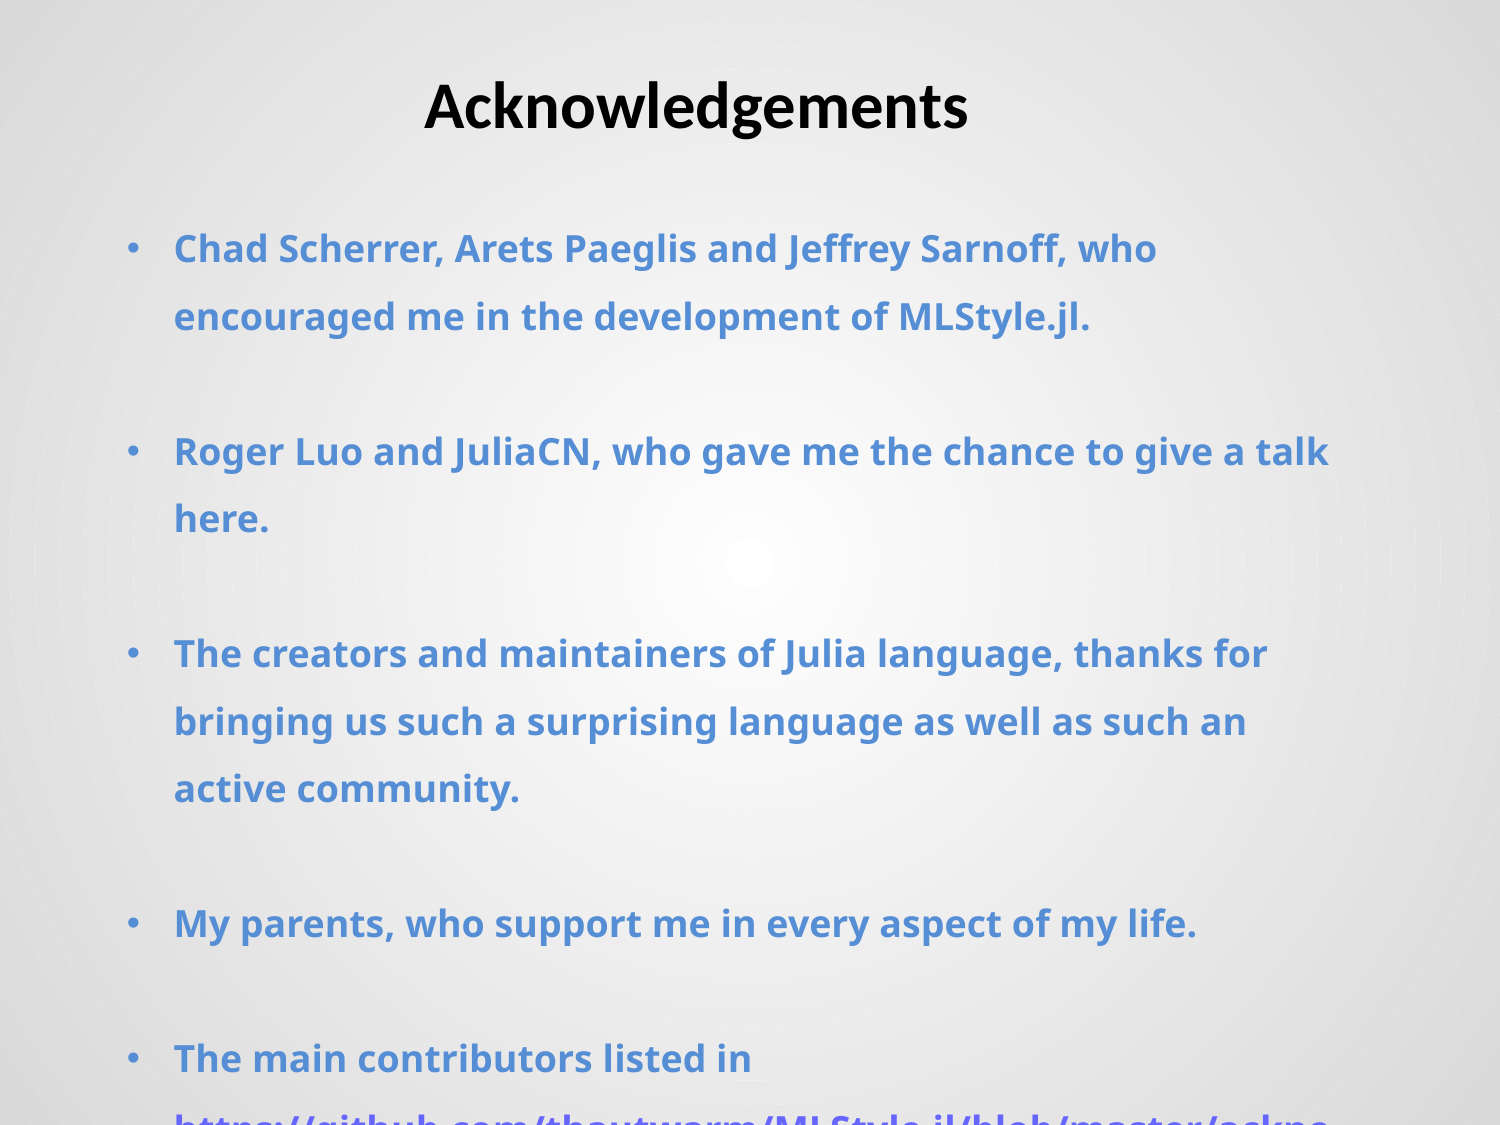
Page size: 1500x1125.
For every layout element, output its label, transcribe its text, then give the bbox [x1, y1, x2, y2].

text_box Acknowledgements [289, 54, 1105, 150]
text_box Chad Scherrer, Arets Paeglis and Jeffrey Sarnoff, who encouraged me in the development of MLStyle.jl. Roger Luo and JuliaCN, who gave me the chance to give a talk here. The creators and maintainers of Julia language, thanks for bringing us such a surprising language as well as such an active community. My parents, who support me in every aspect of my life. The main contributors listed in https://github.com/thautwarm/MLStyle.jl/blob/master/acknowledgements.txt [112, 150, 1365, 1125]
